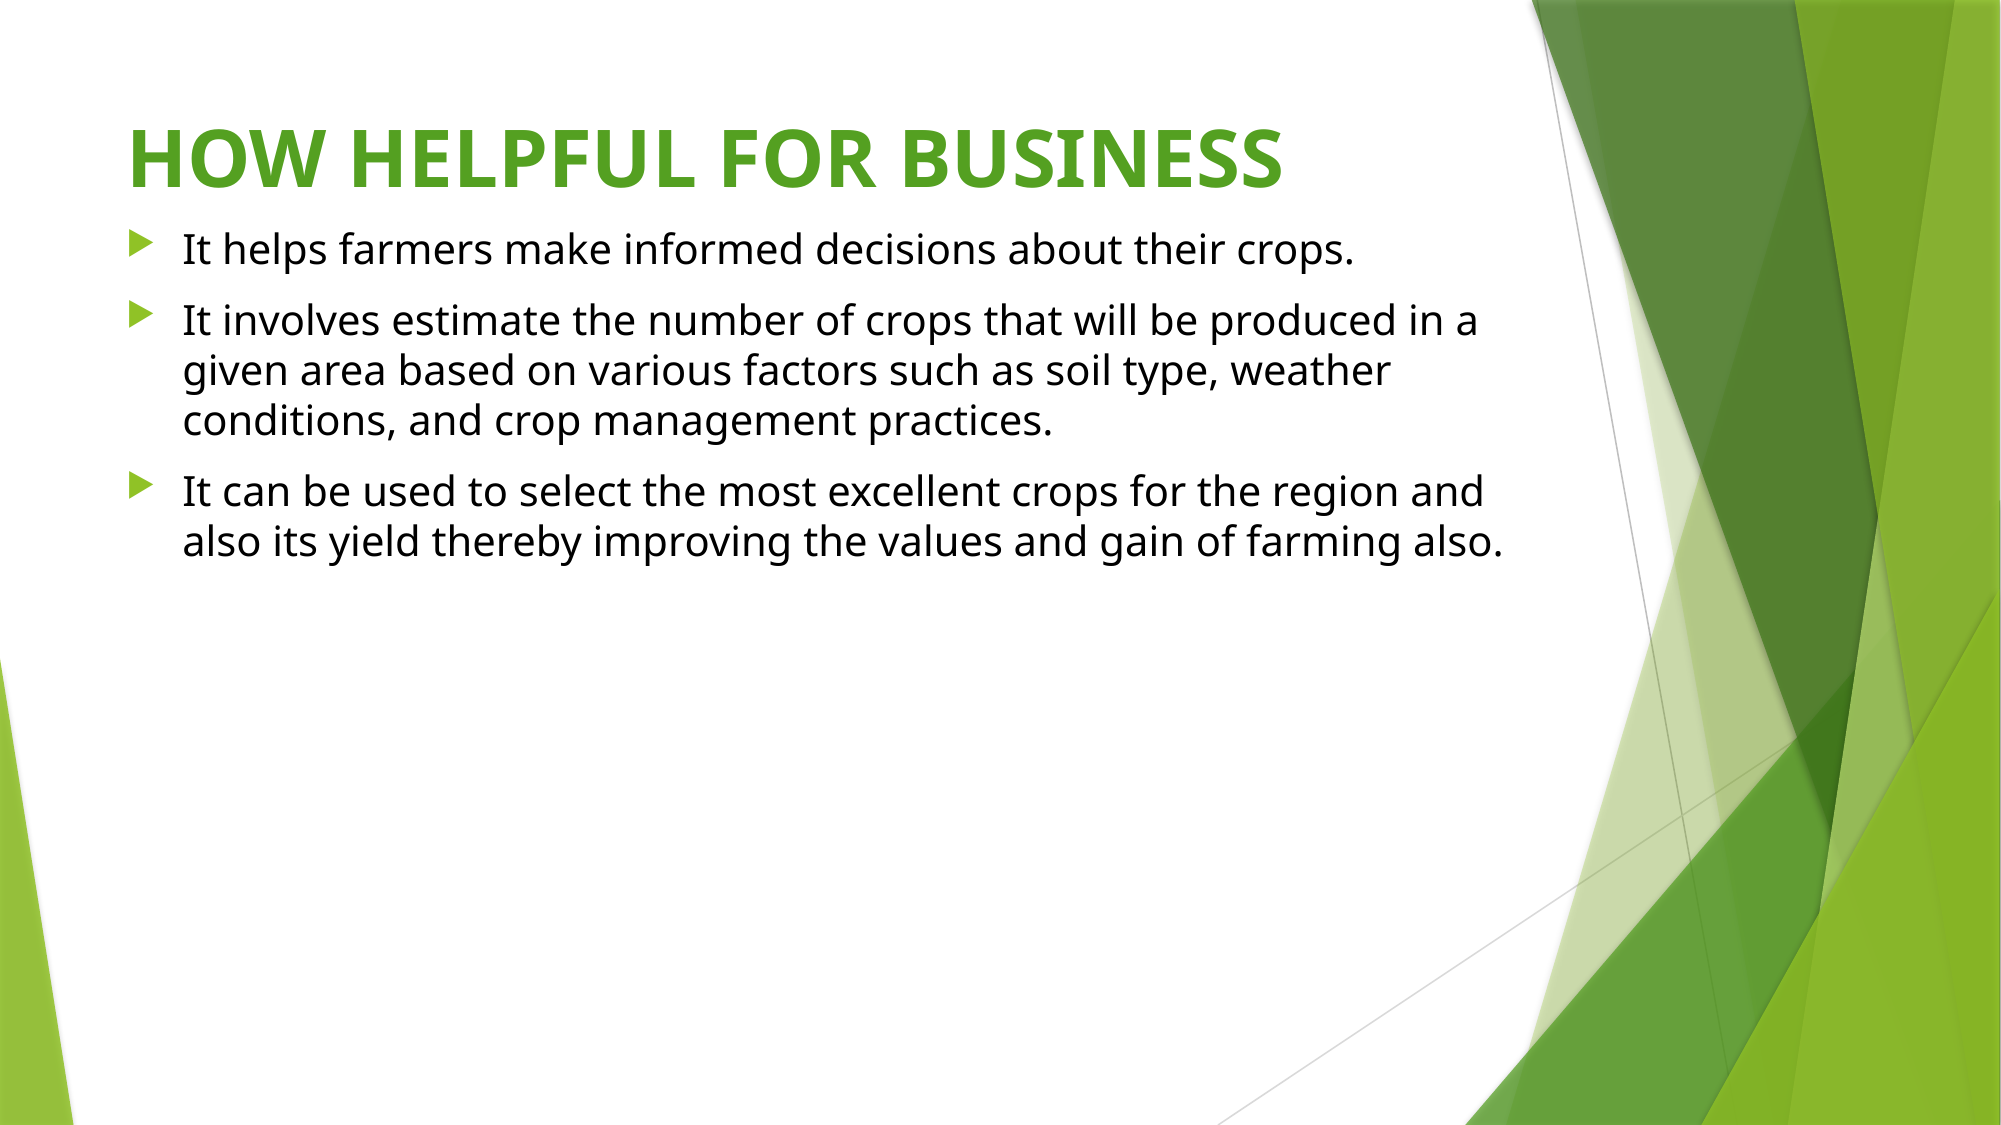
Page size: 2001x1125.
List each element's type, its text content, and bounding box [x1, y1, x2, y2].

list It helps farmers make informed decisions about their crops. It involves estimate the number of crops that will be produced in a given area based on various factors such as soil type, weather conditions, and crop management practices. It can be used to select the most excellent crops for the region and also its yield thereby improving the values and gain of farming also. [111, 215, 1522, 853]
title HOW HELPFUL FOR BUSINESS [111, 99, 1305, 215]
